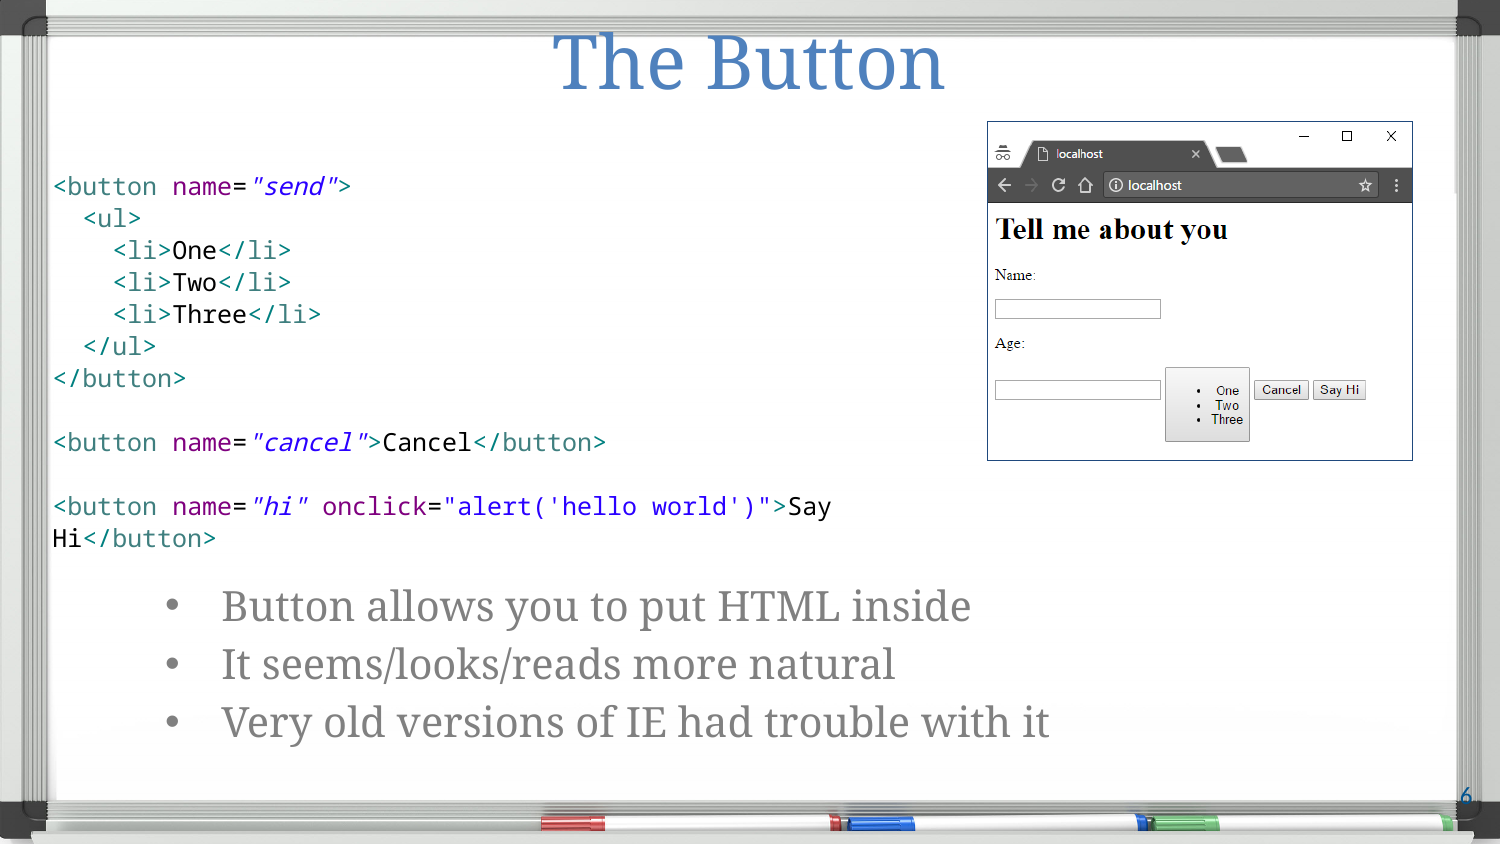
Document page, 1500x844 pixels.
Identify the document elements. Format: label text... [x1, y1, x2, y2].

picture [0, 0, 1500, 844]
slide_number 6 [1387, 771, 1488, 817]
list Button allows you to put HTML inside It seems/looks/reads more natural Very old versions of IE had trouble with it [150, 571, 1163, 793]
text_box <button name="send"> <ul> <li>One</li> <li>Two</li> <li>Three</li> </ul> </button> <button name="cancel">Cancel</button> <button name="hi" onclick="alert('hello world')">Say Hi</button> [37, 134, 1013, 560]
title The Button [12, 9, 1488, 110]
